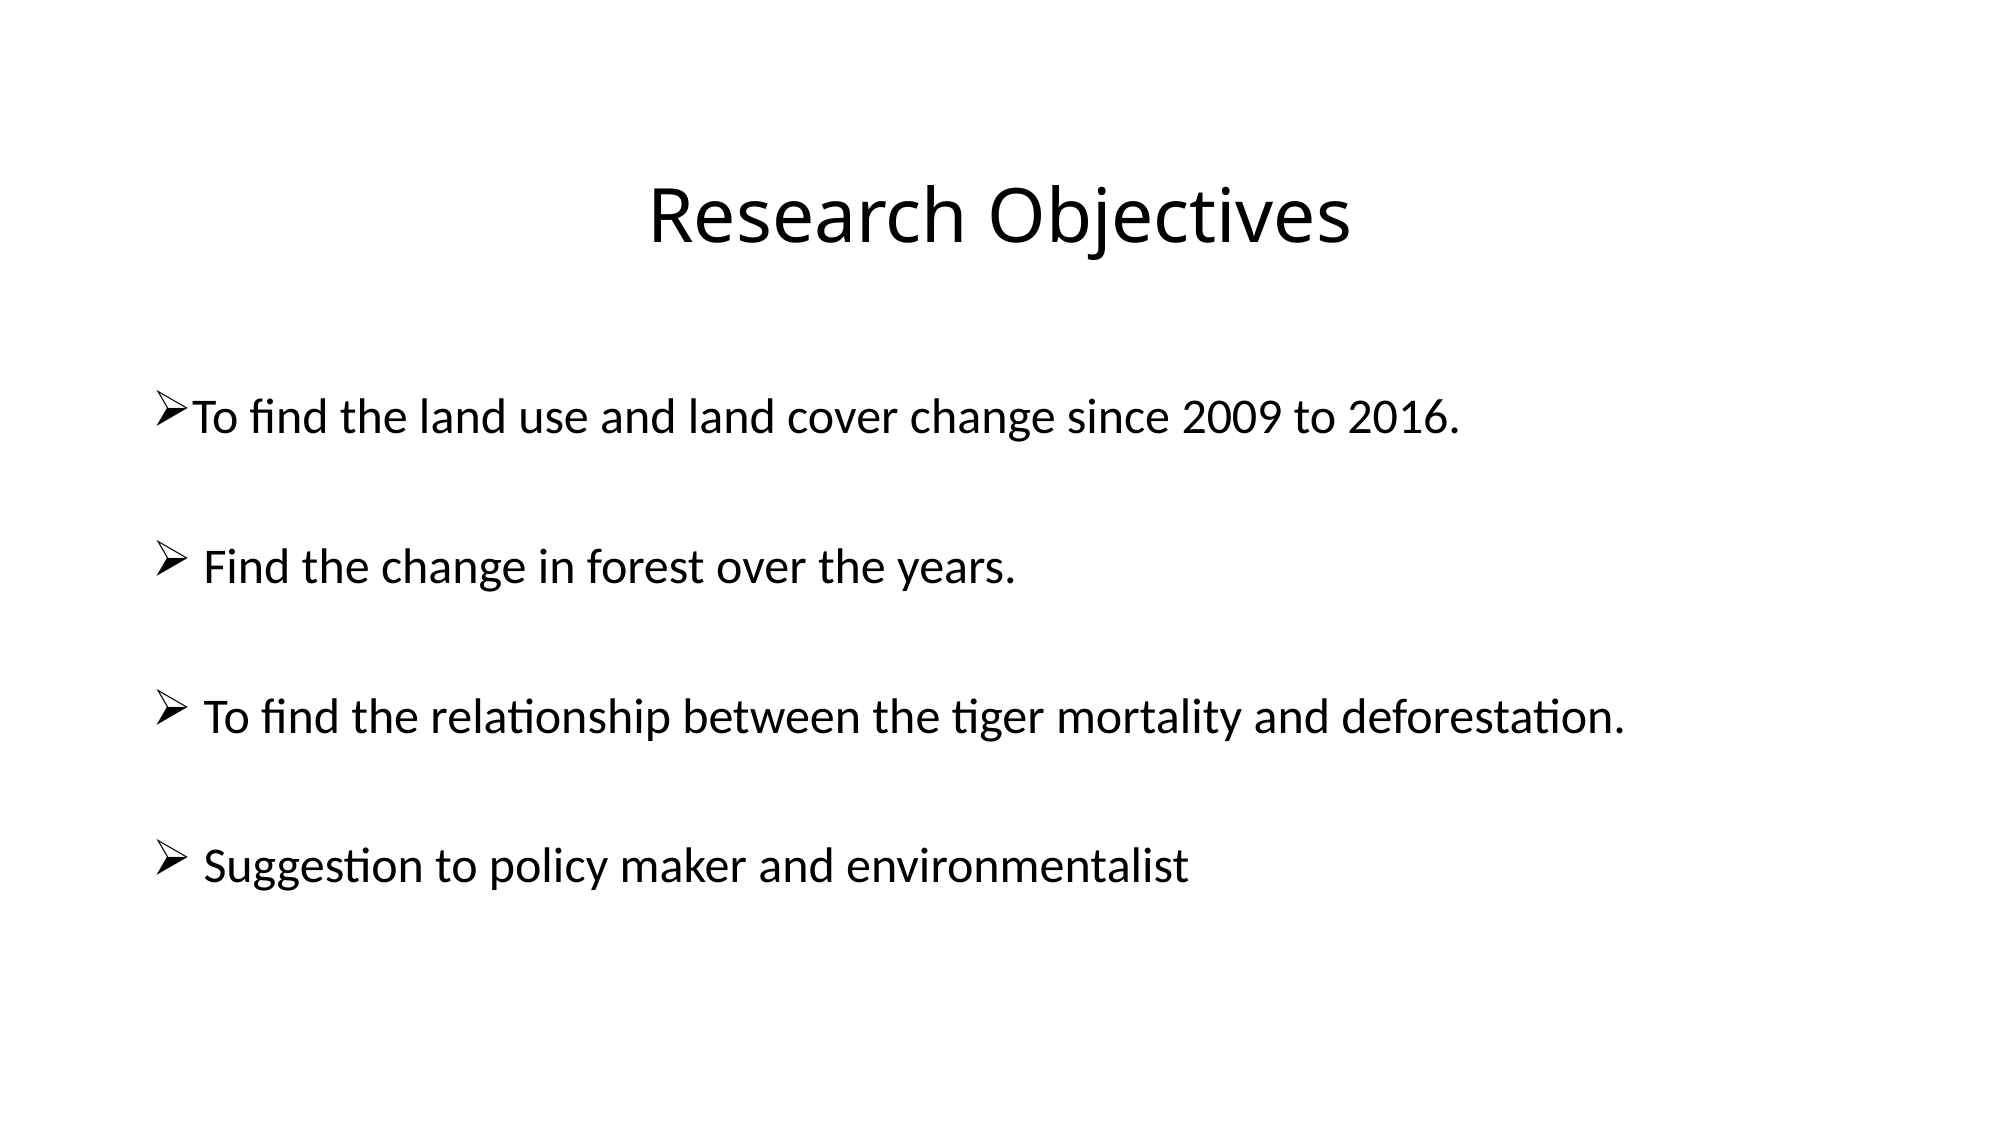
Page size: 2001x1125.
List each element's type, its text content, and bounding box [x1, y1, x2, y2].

list To find the land use and land cover change since 2009 to 2016. Find the change in forest over the years. To find the relationship between the tiger mortality and deforestation. Suggestion to policy maker and environmentalist [137, 299, 1863, 1014]
title Research Objectives [137, 59, 1863, 278]
